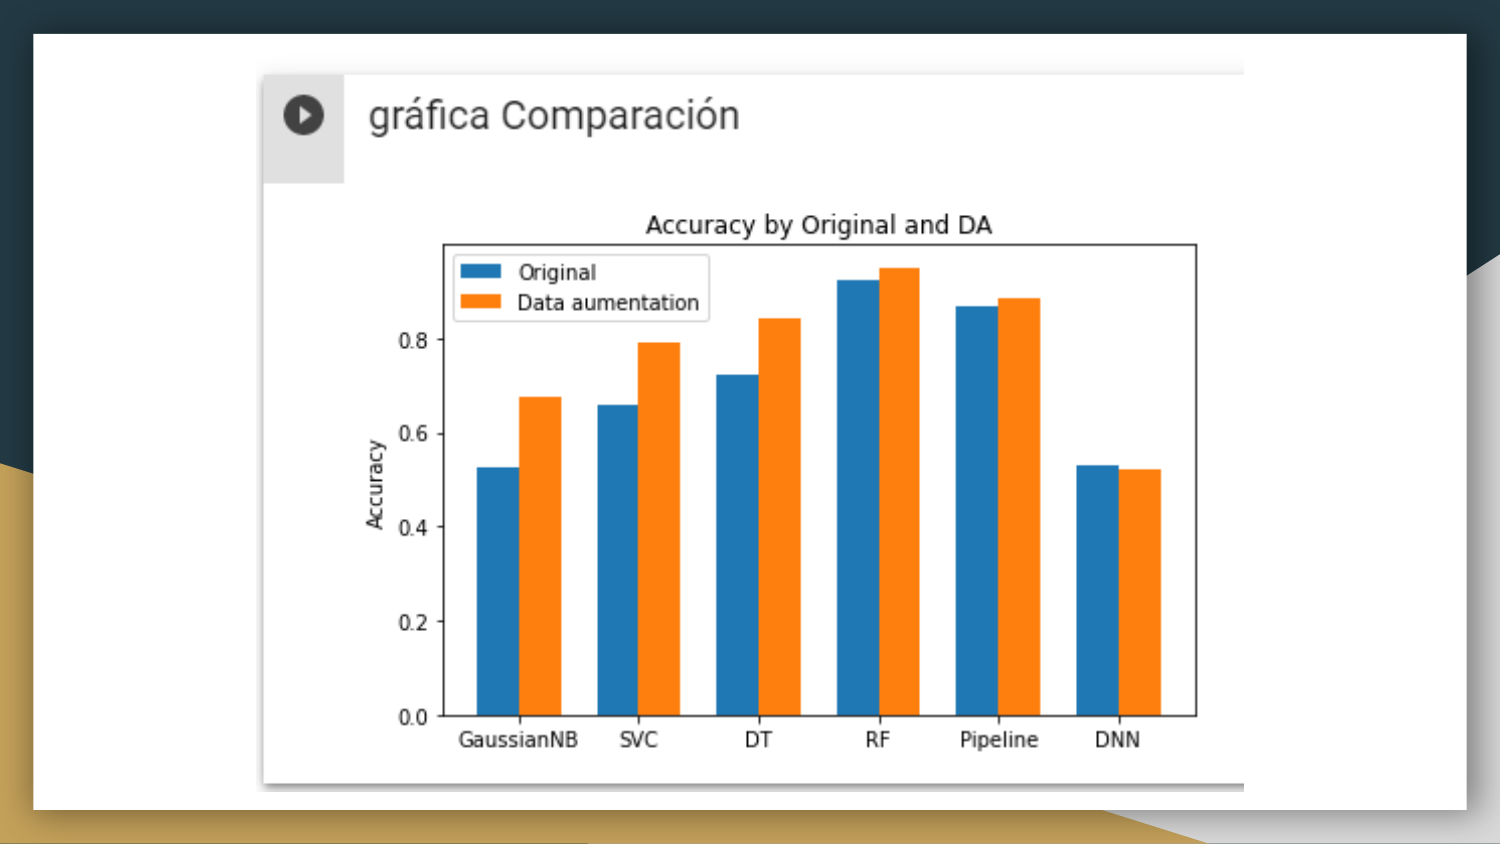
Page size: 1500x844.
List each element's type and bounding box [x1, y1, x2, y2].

picture [256, 51, 1244, 792]
